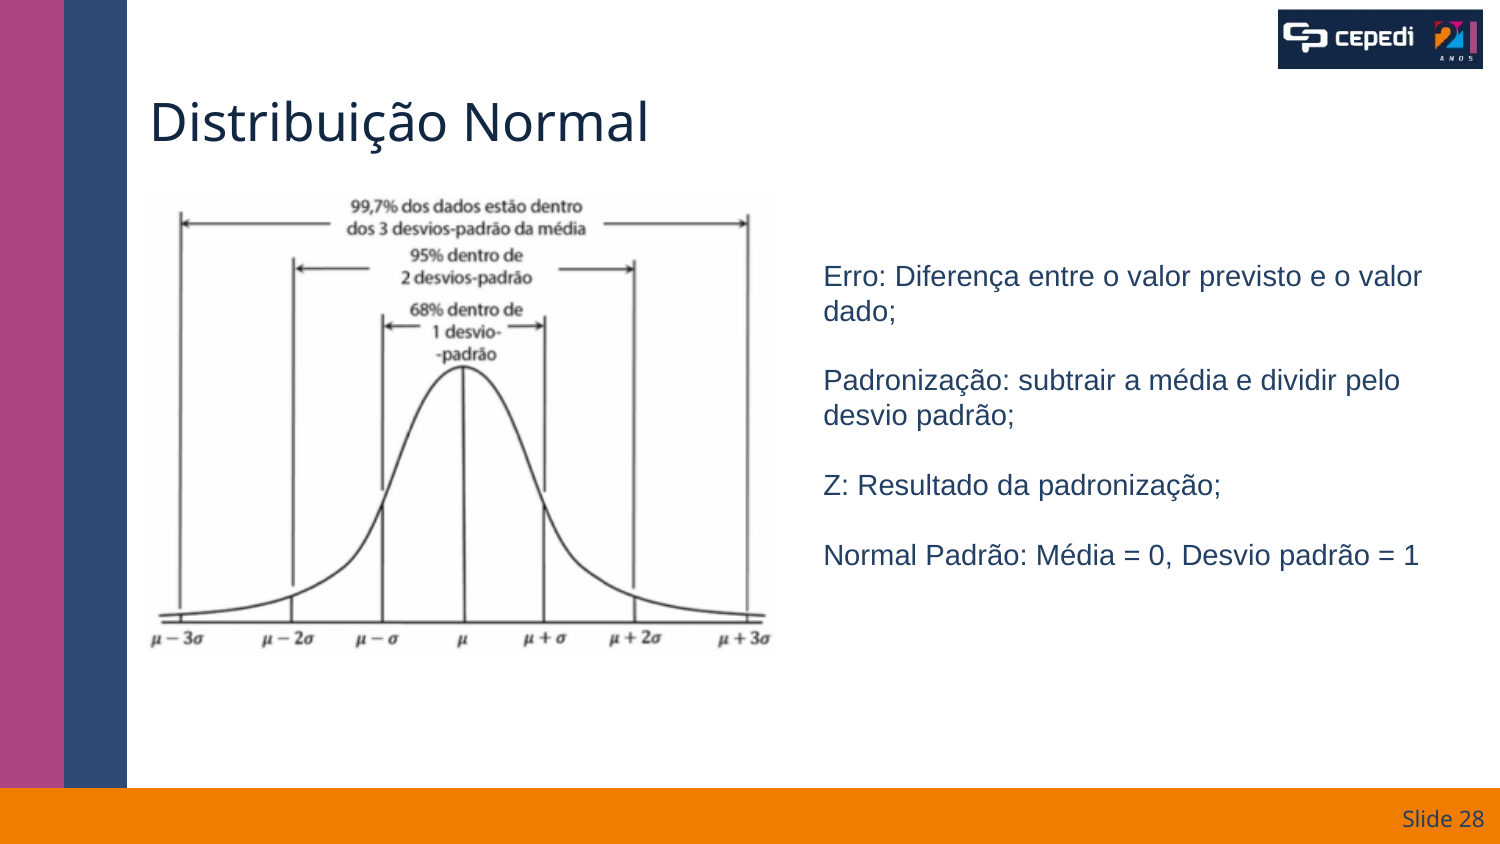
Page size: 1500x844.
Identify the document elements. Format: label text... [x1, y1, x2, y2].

slide_number Slide ‹#› [1277, 789, 1500, 844]
title Distribuição Normal [134, 72, 1339, 167]
text_box Erro: Diferença entre o valor previsto e o valor dado; Padronização: subtrair a média e dividir pelo desvio padrão; Z: Resultado da padronização; Normal Padrão: Média = 0, Desvio padrão = 1 [808, 241, 1500, 587]
picture [0, 0, 1500, 844]
